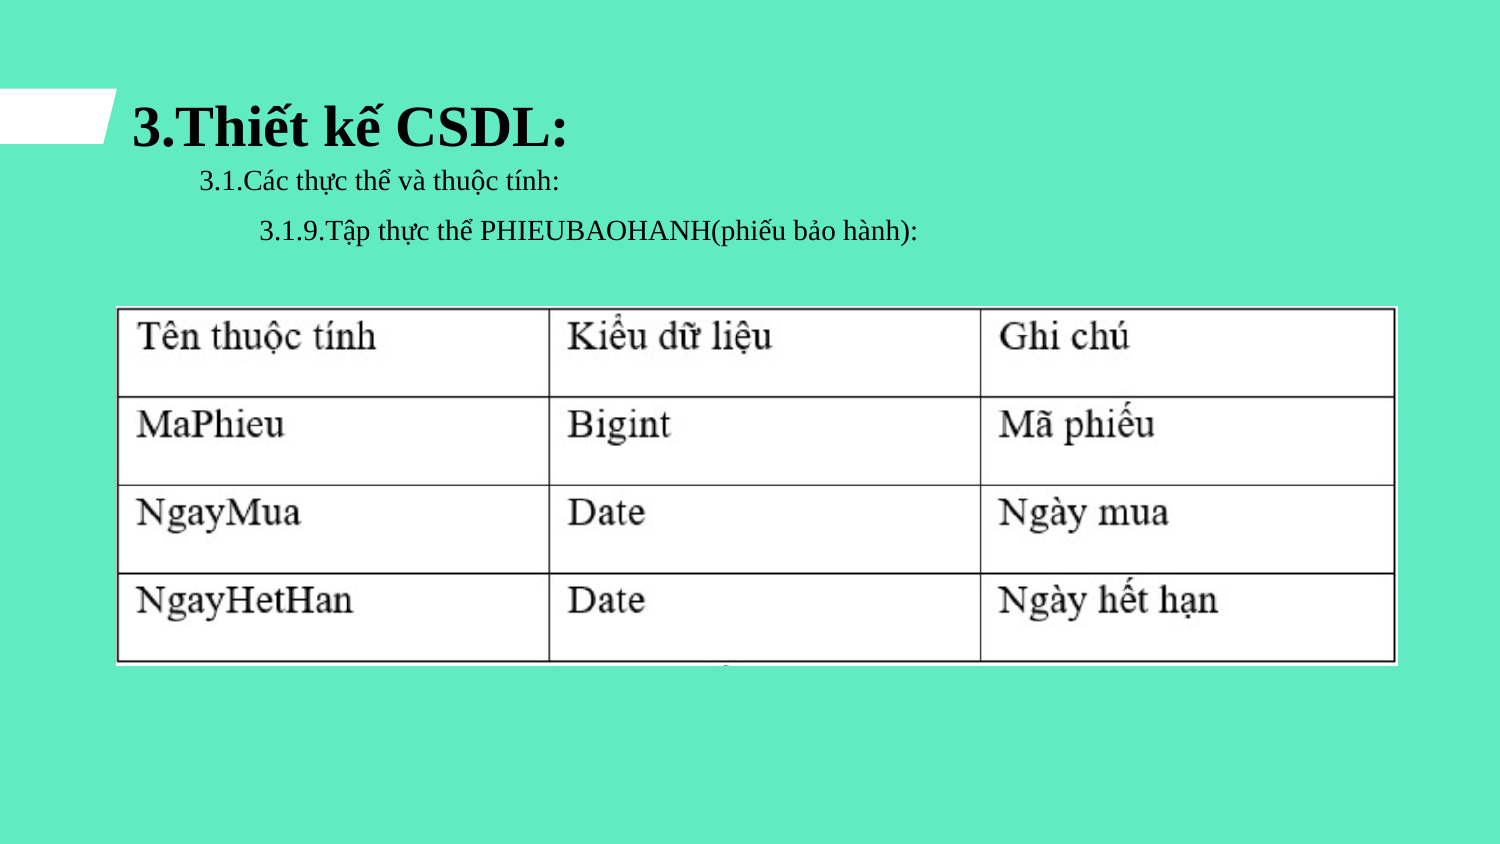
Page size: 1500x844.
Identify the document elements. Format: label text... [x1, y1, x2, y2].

title 3.Thiết kế CSDL: [116, 72, 1383, 167]
text_box 3.1.Các thực thể và thuộc tính: [184, 153, 706, 204]
text_box 3.1.9.Tập thực thể PHIEUBAOHANH(phiếu bảo hành): [244, 203, 1103, 254]
picture [116, 306, 1399, 666]
